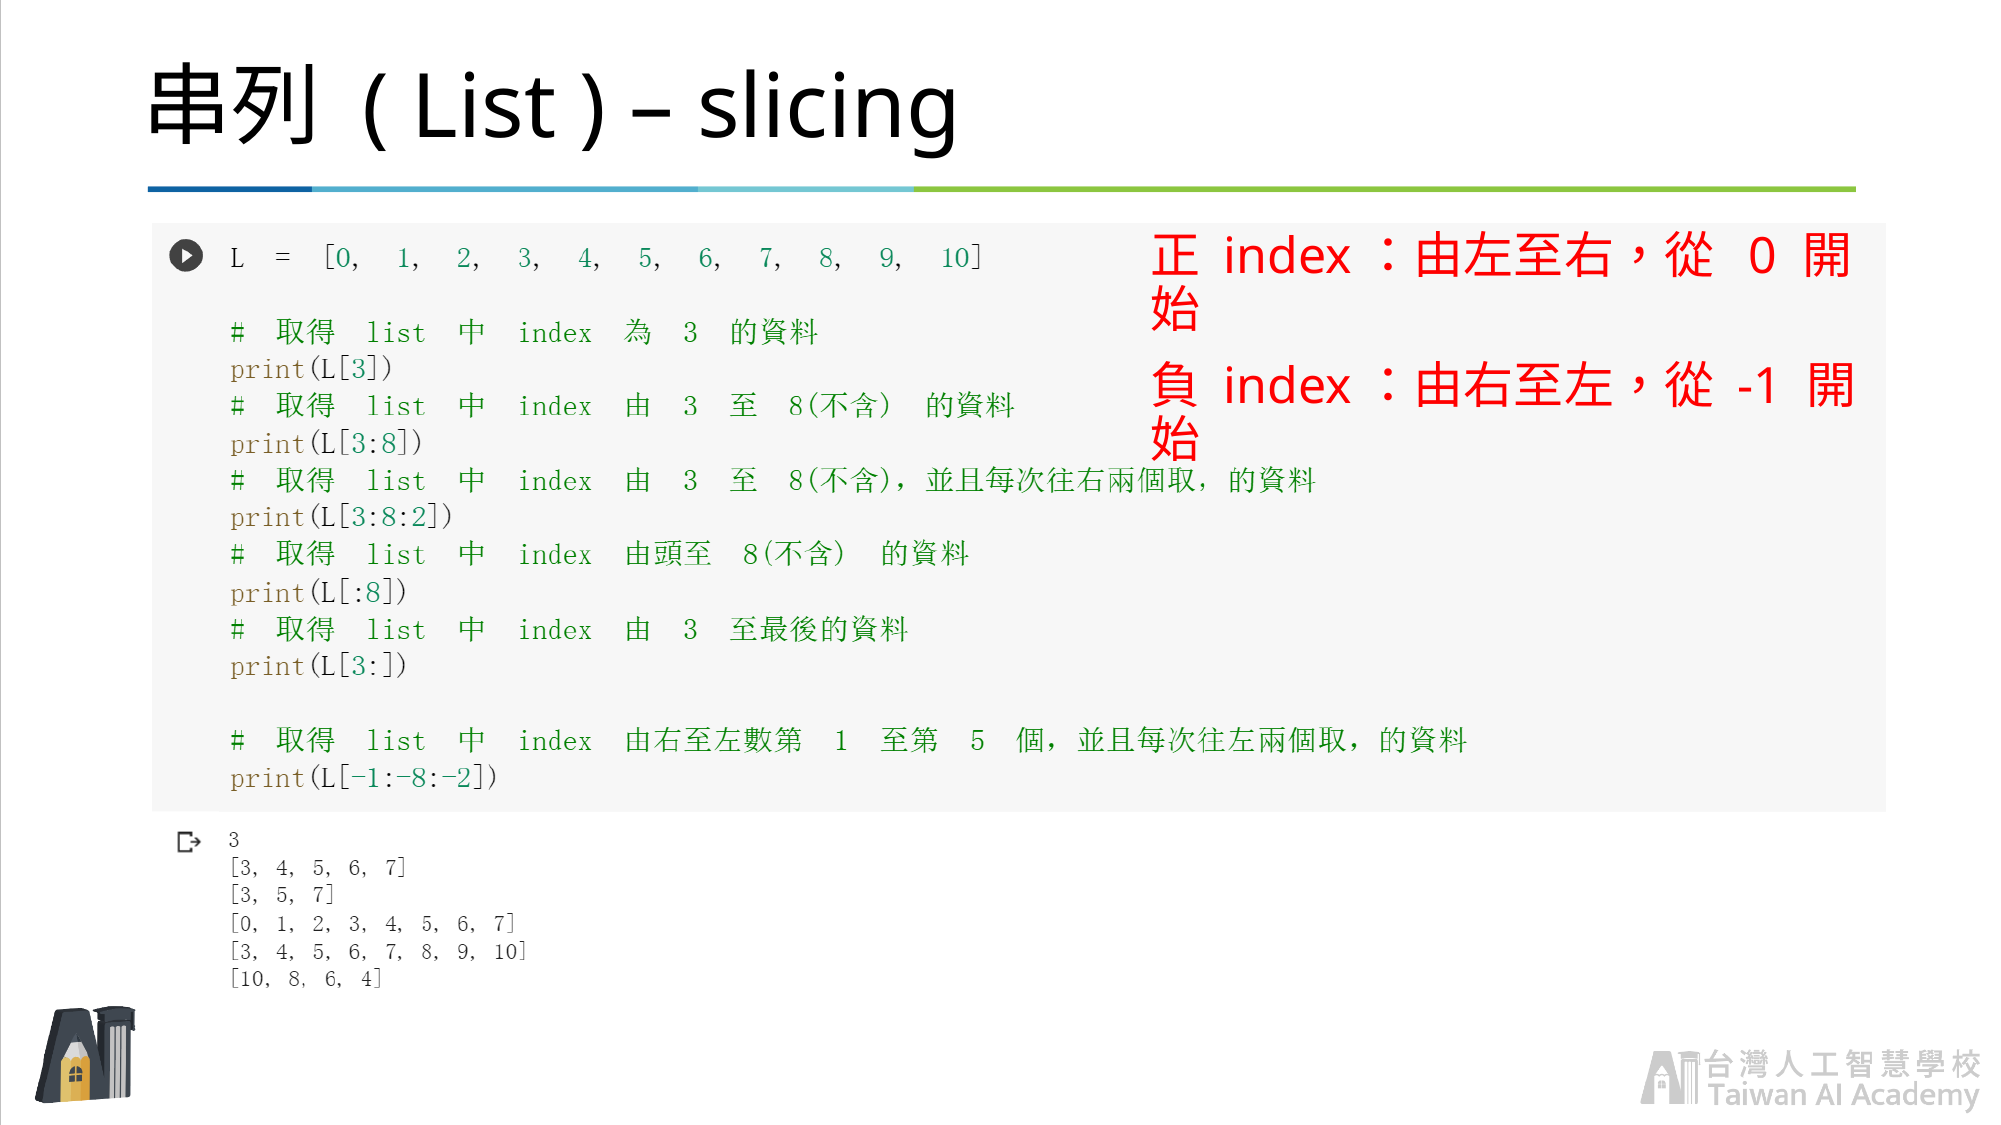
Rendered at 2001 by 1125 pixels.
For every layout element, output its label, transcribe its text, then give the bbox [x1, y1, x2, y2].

title 串列 ( List ) – slicing [131, 28, 1904, 190]
picture [0, 0, 2001, 1125]
